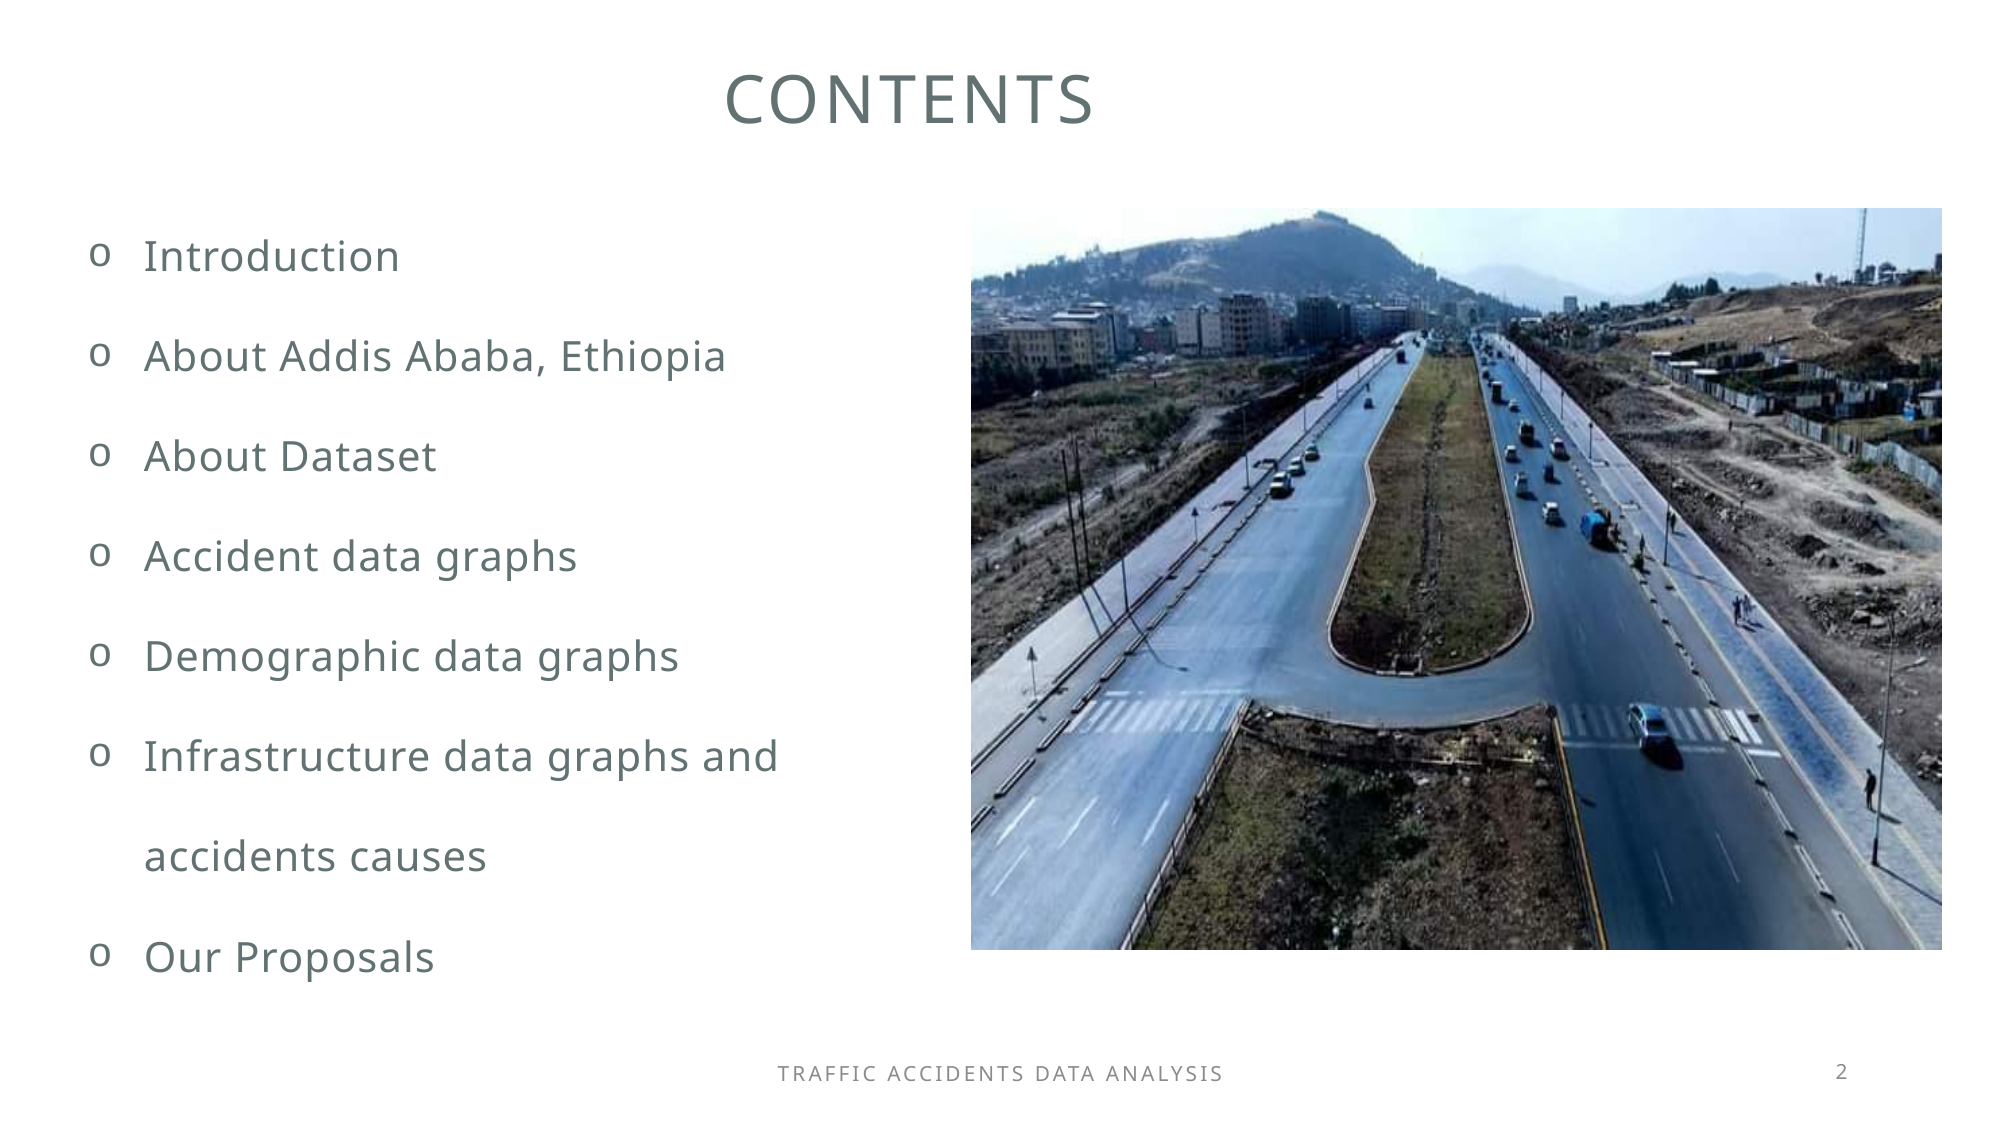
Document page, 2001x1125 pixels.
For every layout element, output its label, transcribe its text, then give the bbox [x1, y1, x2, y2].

footer Traffic accidents data analysis [662, 1042, 1338, 1103]
title CONTENTS [686, 0, 1457, 146]
picture [971, 208, 1942, 950]
slide_number 2 [1412, 1042, 1863, 1103]
list Introduction About Addis Ababa, Ethiopia About Dataset Accident data graphs Demographic data graphs Infrastructure data graphs and accidents causes Our Proposals​ [72, 172, 844, 1016]
